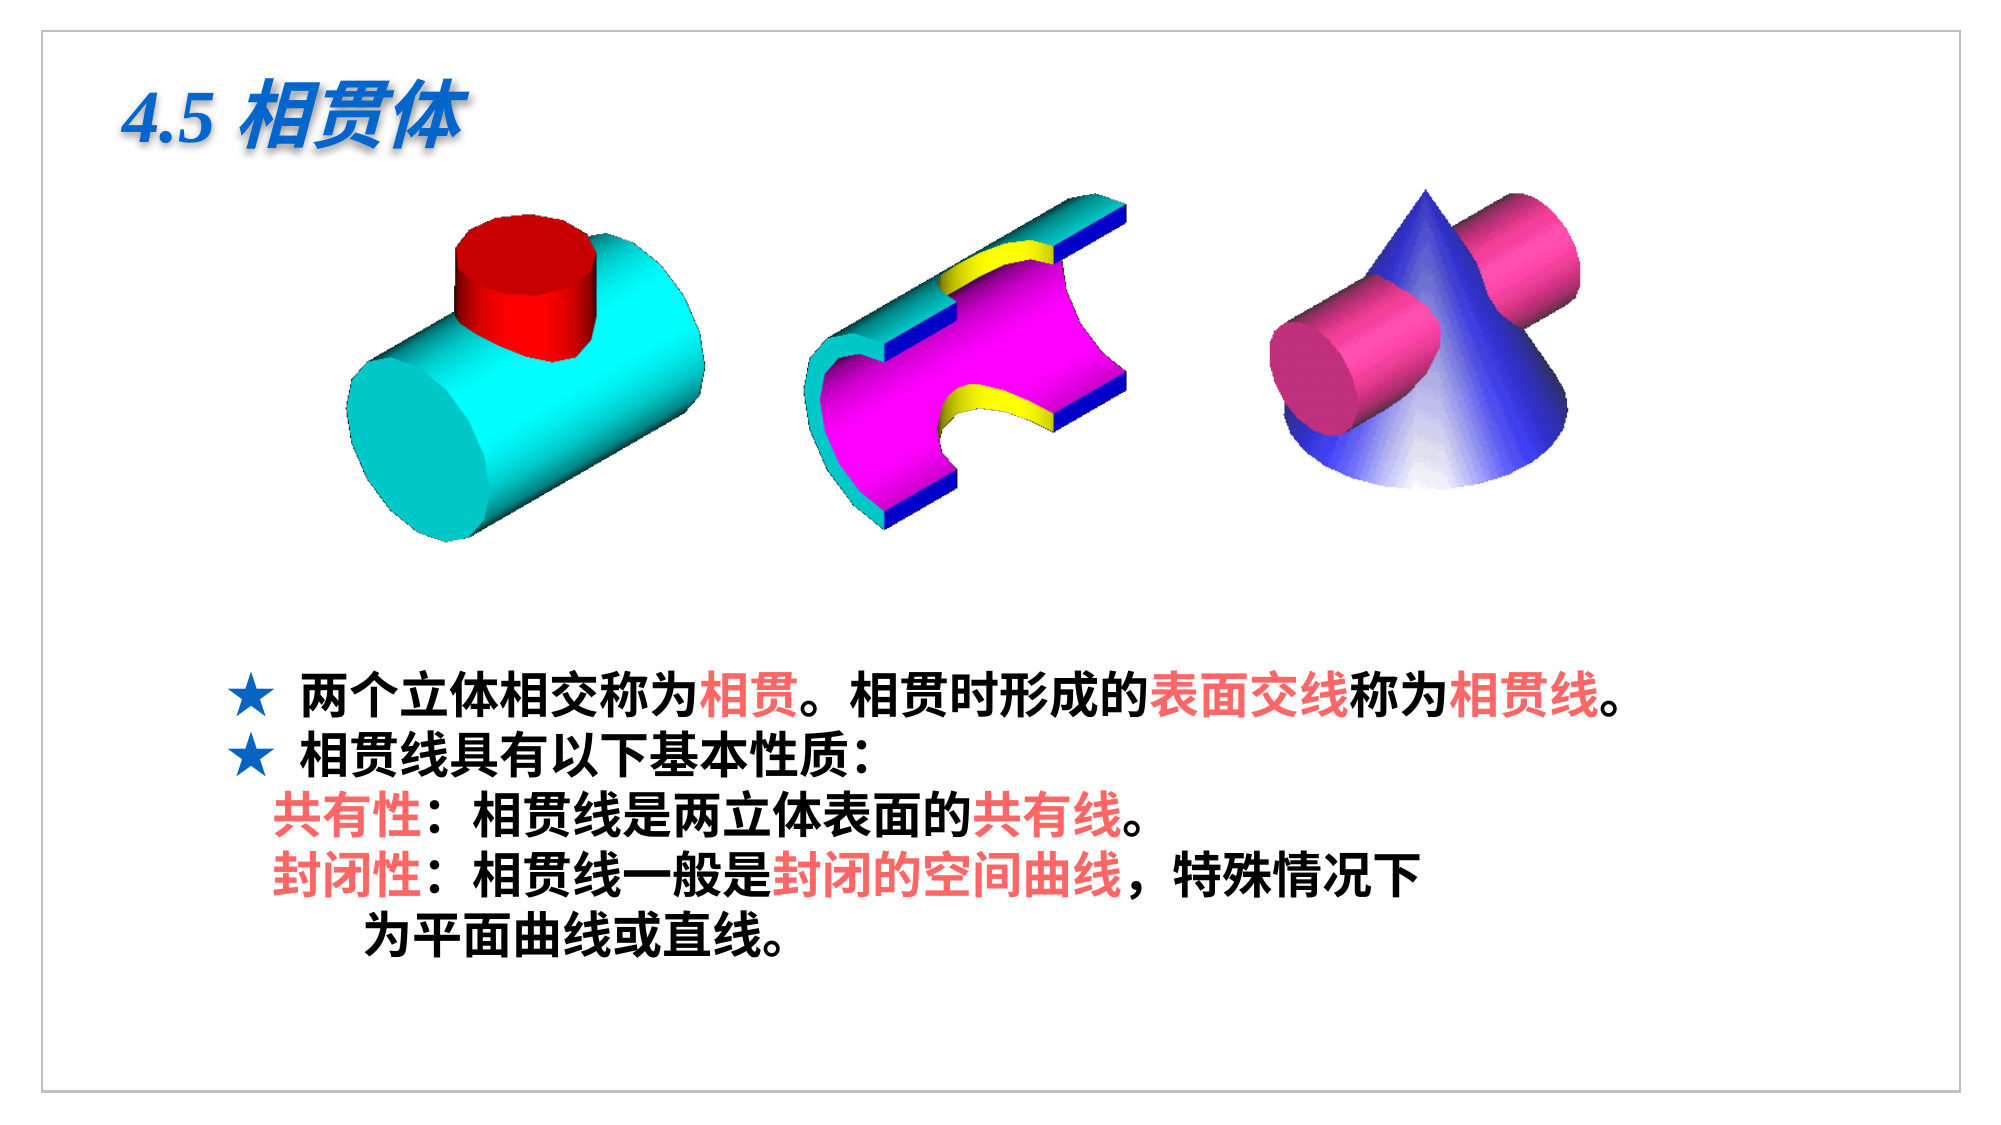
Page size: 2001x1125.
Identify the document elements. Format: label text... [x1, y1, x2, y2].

text_box ★ 两个立体相交称为相贯。相贯时形成的表面交线称为相贯线。 ★ 相贯线具有以下基本性质： 共有性：相贯线是两立体表面的共有线。 封闭性：相贯线一般是封闭的空间曲线，特殊情况下 为平面曲线或直线。 [211, 656, 1678, 971]
picture [773, 182, 1176, 549]
picture [1259, 180, 1586, 498]
text_box 4.5相贯体 [107, 59, 474, 165]
picture [327, 209, 715, 550]
